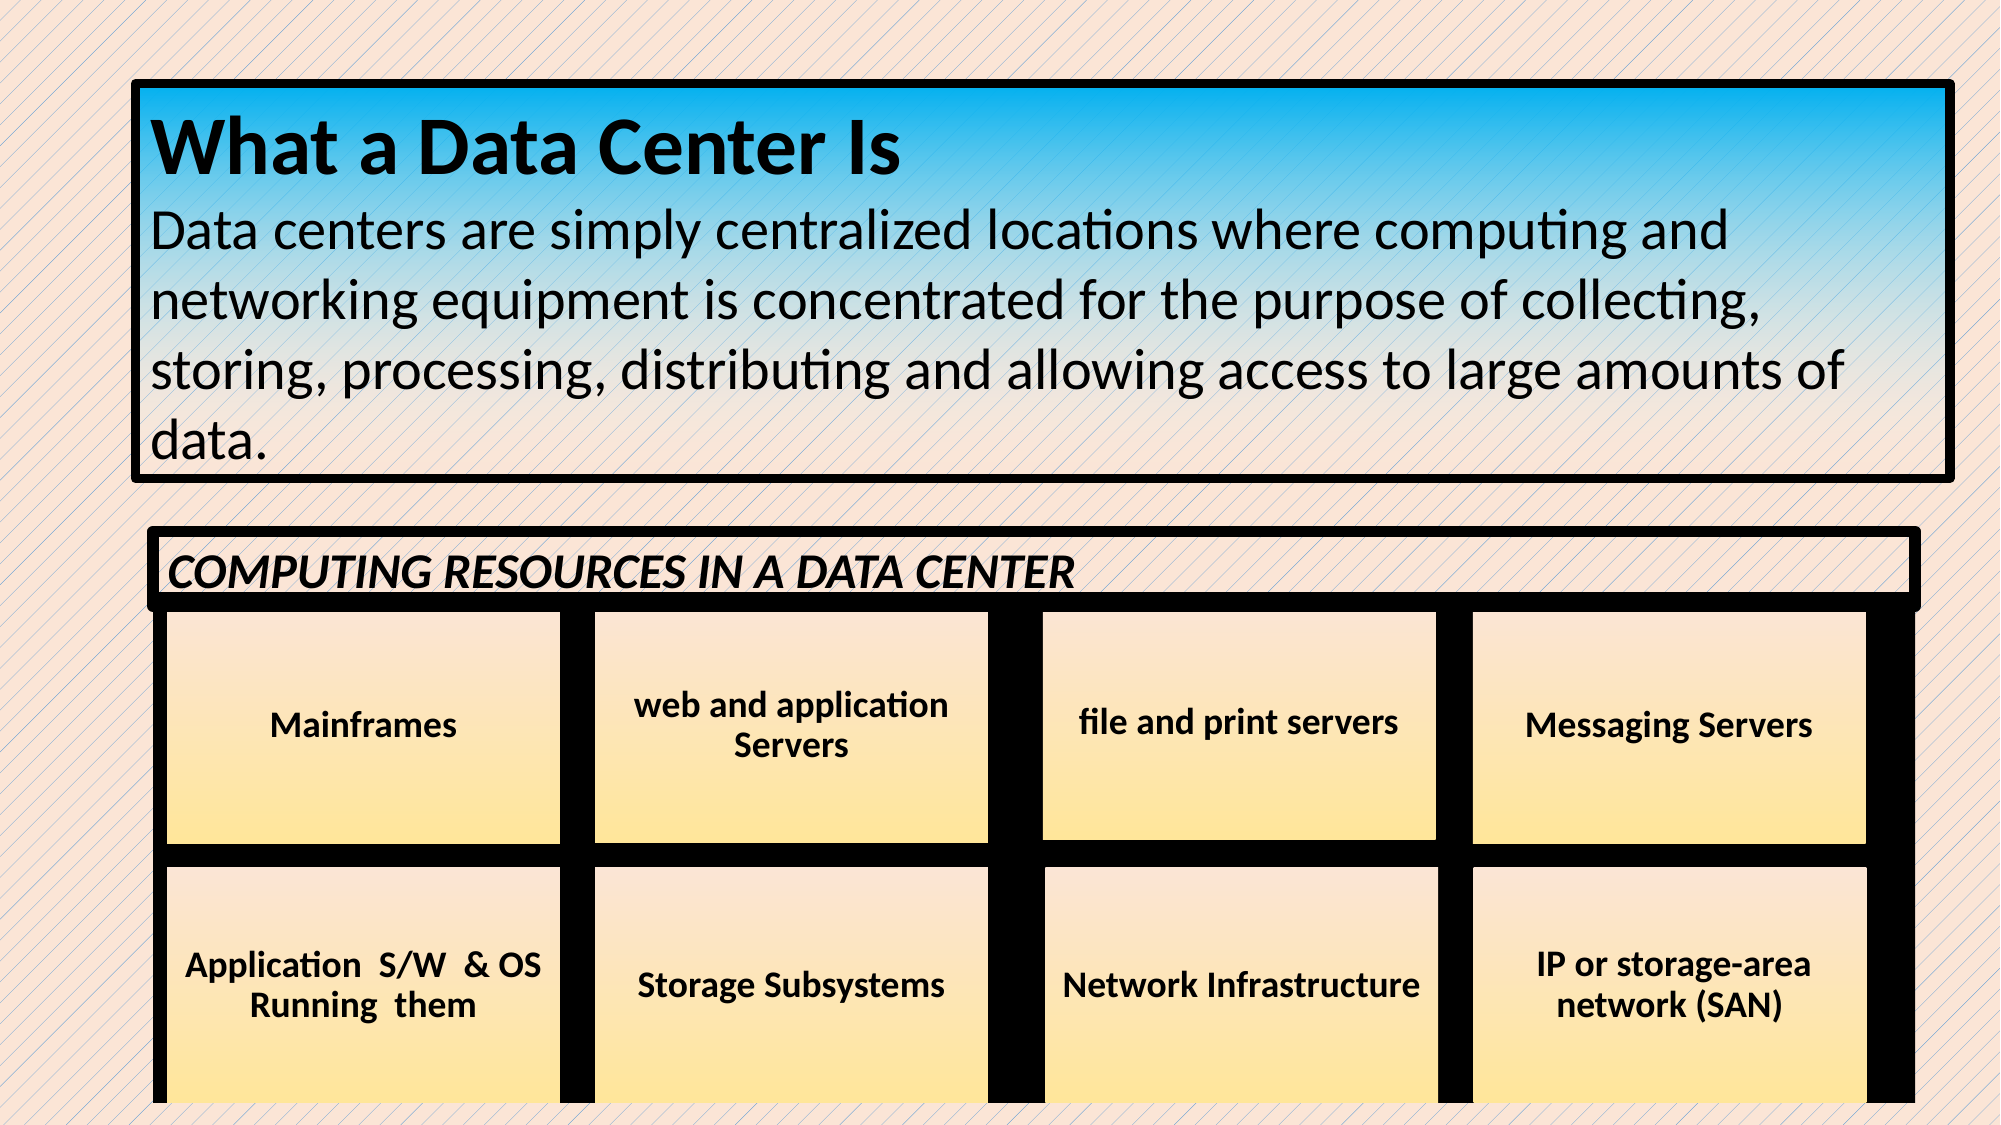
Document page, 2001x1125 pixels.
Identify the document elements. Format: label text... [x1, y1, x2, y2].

text_box What a Data Center Is Data centers are simply centralized locations where computing and networking equipment is concentrated for the purpose of collecting, storing, processing, distributing and allowing access to large amounts of data. [135, 83, 1950, 479]
text_box COMPUTING RESOURCES IN A DATA CENTER [153, 531, 1916, 591]
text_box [152, 591, 1916, 1104]
